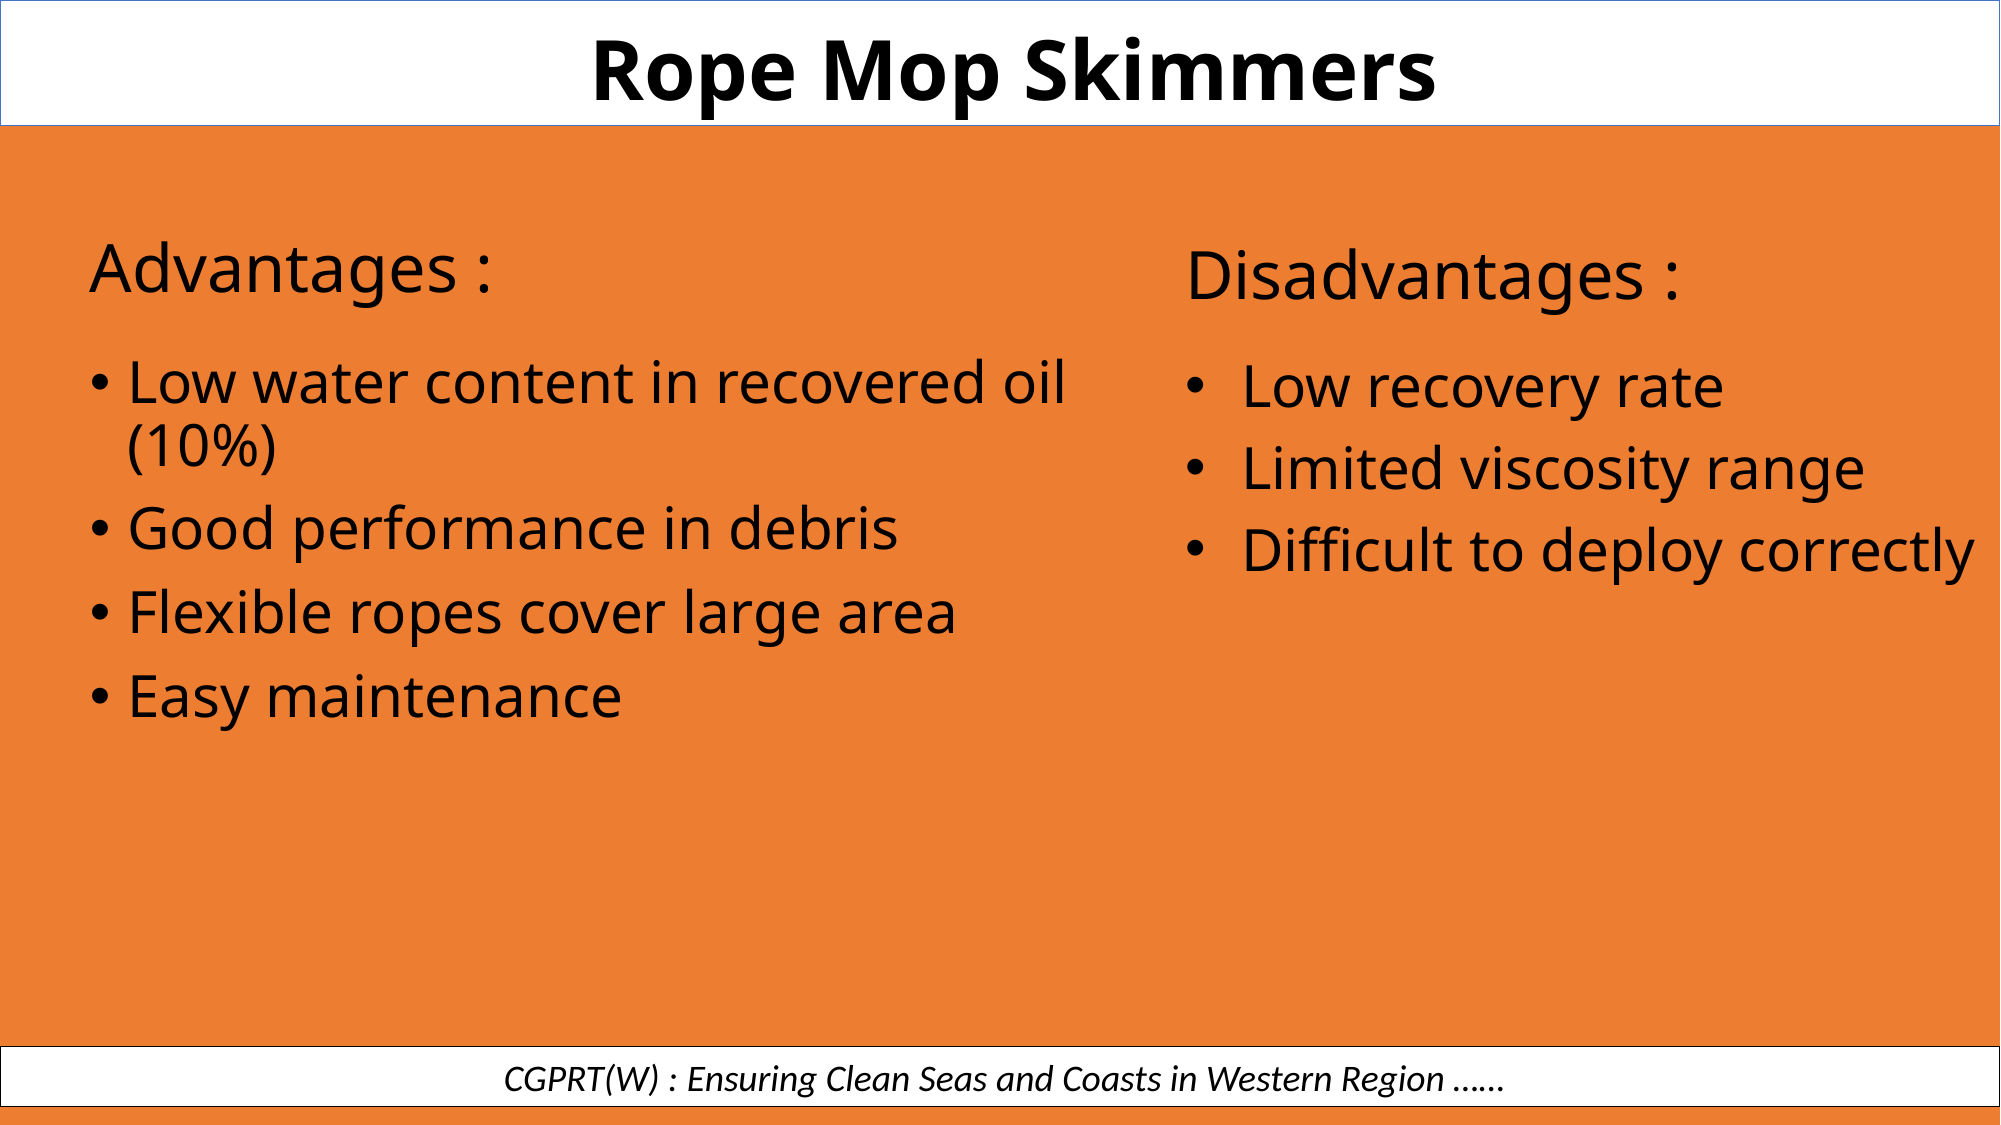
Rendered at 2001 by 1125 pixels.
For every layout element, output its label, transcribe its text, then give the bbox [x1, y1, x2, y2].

text_box [0, 0, 2000, 126]
text_box Rope Mop Skimmers [75, 21, 1953, 114]
text_box Disadvantages : Low recovery rate Limited viscosity range Difficult to deploy correctly [1170, 225, 2000, 968]
text_box CGPRT(W) : Ensuring Clean Seas and Coasts in Western Region …… [0, 1046, 2000, 1107]
text_box Advantages : Low water content in recovered oil (10%) Good performance in debris Flexible ropes cover large area Easy maintenance [74, 227, 1119, 971]
